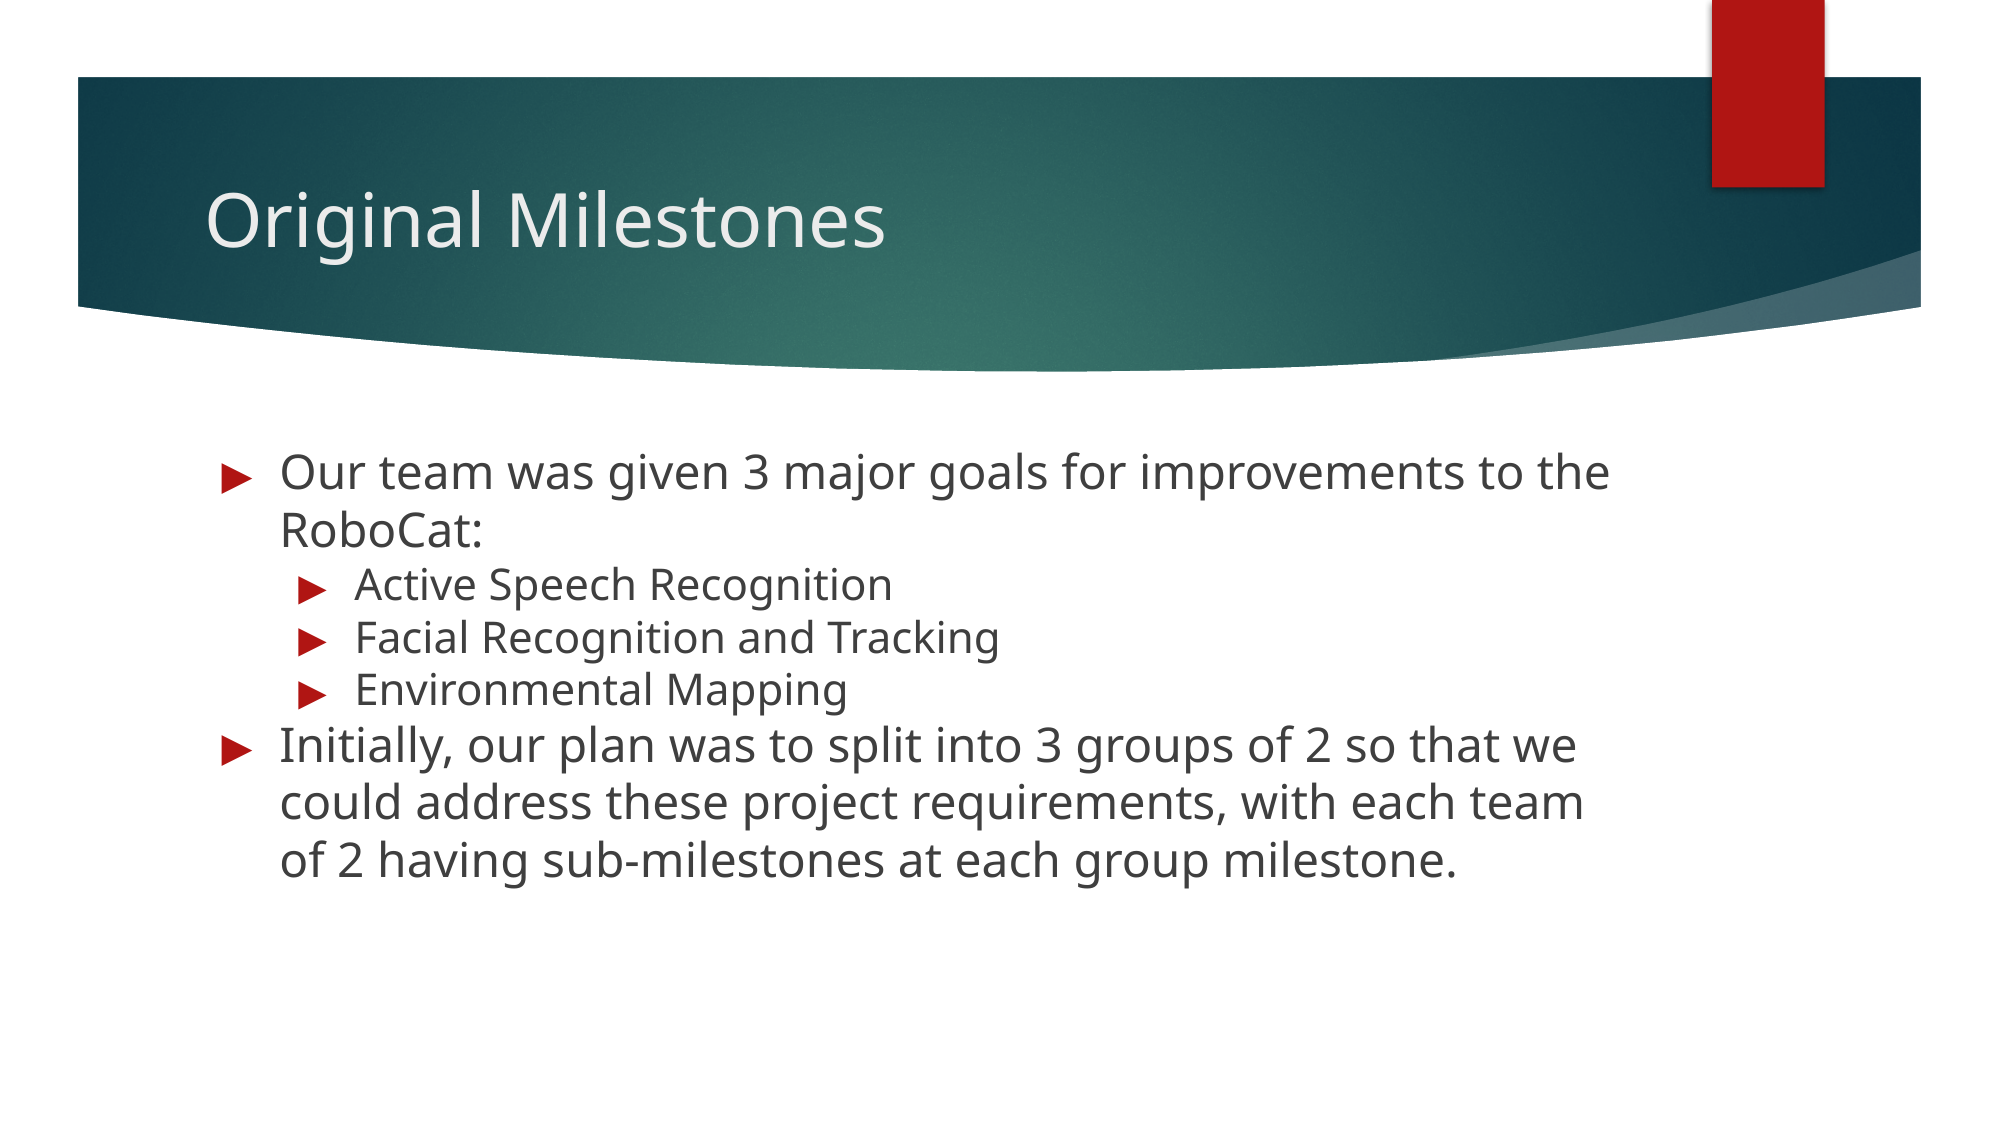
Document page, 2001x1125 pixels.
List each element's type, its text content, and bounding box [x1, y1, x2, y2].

picture [79, 78, 1920, 371]
list Our team was given 3 major goals for improvements to the RoboCat: Active Speech Recognition Facial Recognition and Tracking Environmental Mapping Initially, our plan was to split into 3 groups of 2 so that we could address these project requirements, with each team of 2 having sub-milestones at each group milestone. [189, 427, 1638, 988]
title Original Milestones [189, 159, 1638, 276]
